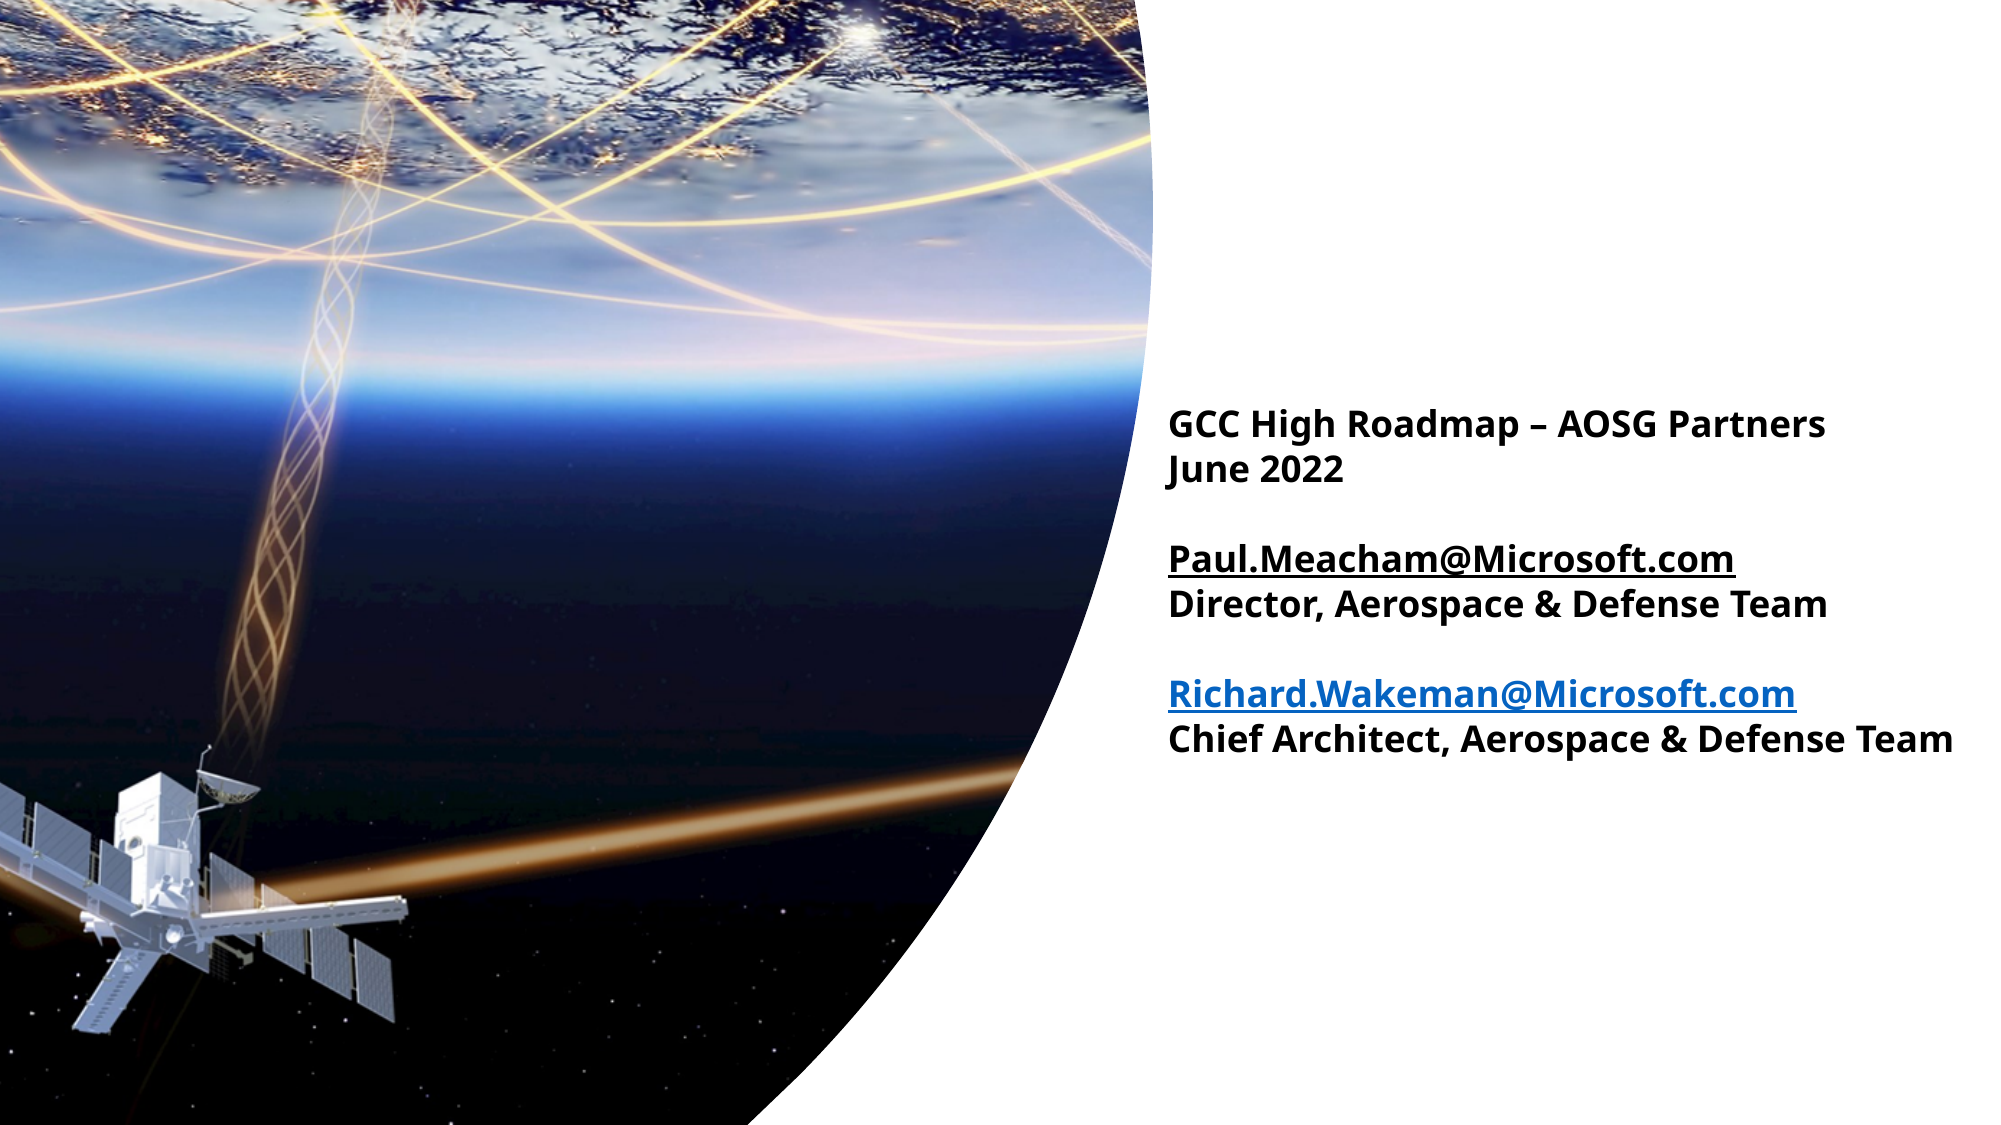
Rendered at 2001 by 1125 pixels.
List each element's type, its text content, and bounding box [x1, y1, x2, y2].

title GCC High Roadmap – AOSG Partners June 2022 Paul.Meacham@Microsoft.com Director, Aerospace & Defense Team Richard.Wakeman@Microsoft.com Chief Architect, Aerospace & Defense Team [1153, 390, 2000, 865]
picture [0, 0, 1153, 1125]
